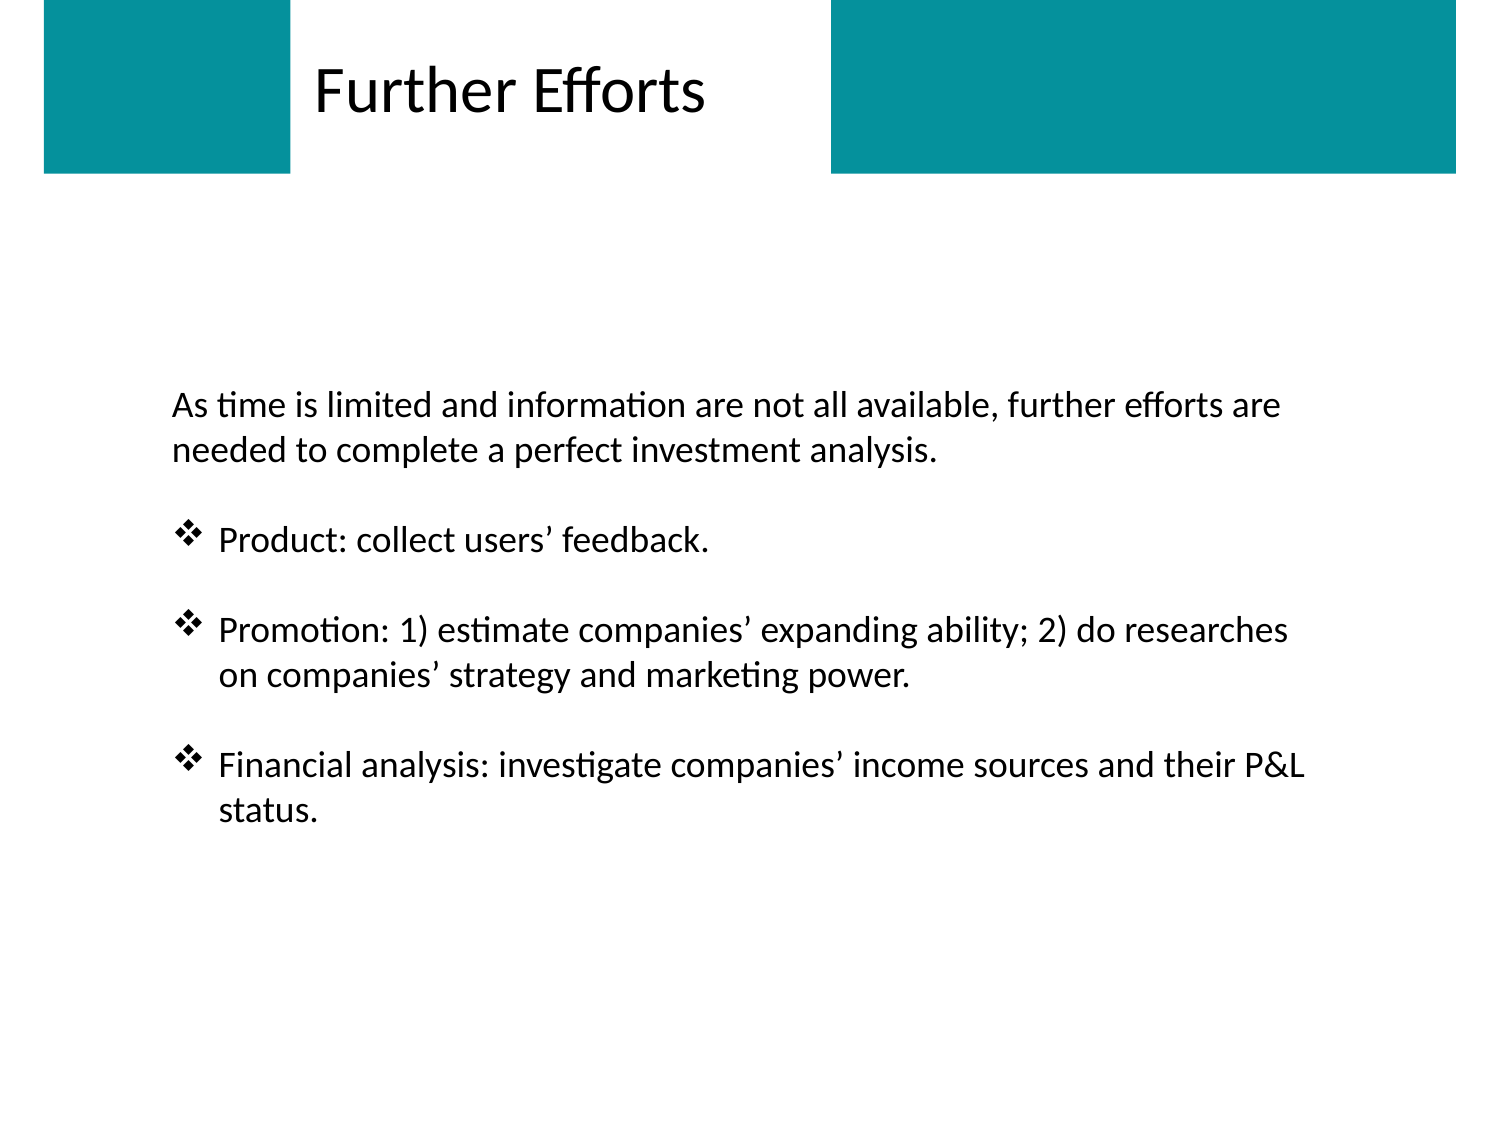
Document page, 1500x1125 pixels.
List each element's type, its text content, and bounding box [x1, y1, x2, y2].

text_box Further Efforts [291, 38, 830, 134]
text_box [830, 0, 1457, 175]
text_box As time is limited and information are not all available, further efforts are needed to complete a perfect investment analysis. Product: collect users’ feedback. Promotion: 1) estimate companies’ expanding ability; 2) do researches on companies’ strategy and marketing power. Financial analysis: investigate companies’ income sources and their P&L status. [157, 372, 1343, 838]
text_box [43, 0, 291, 175]
